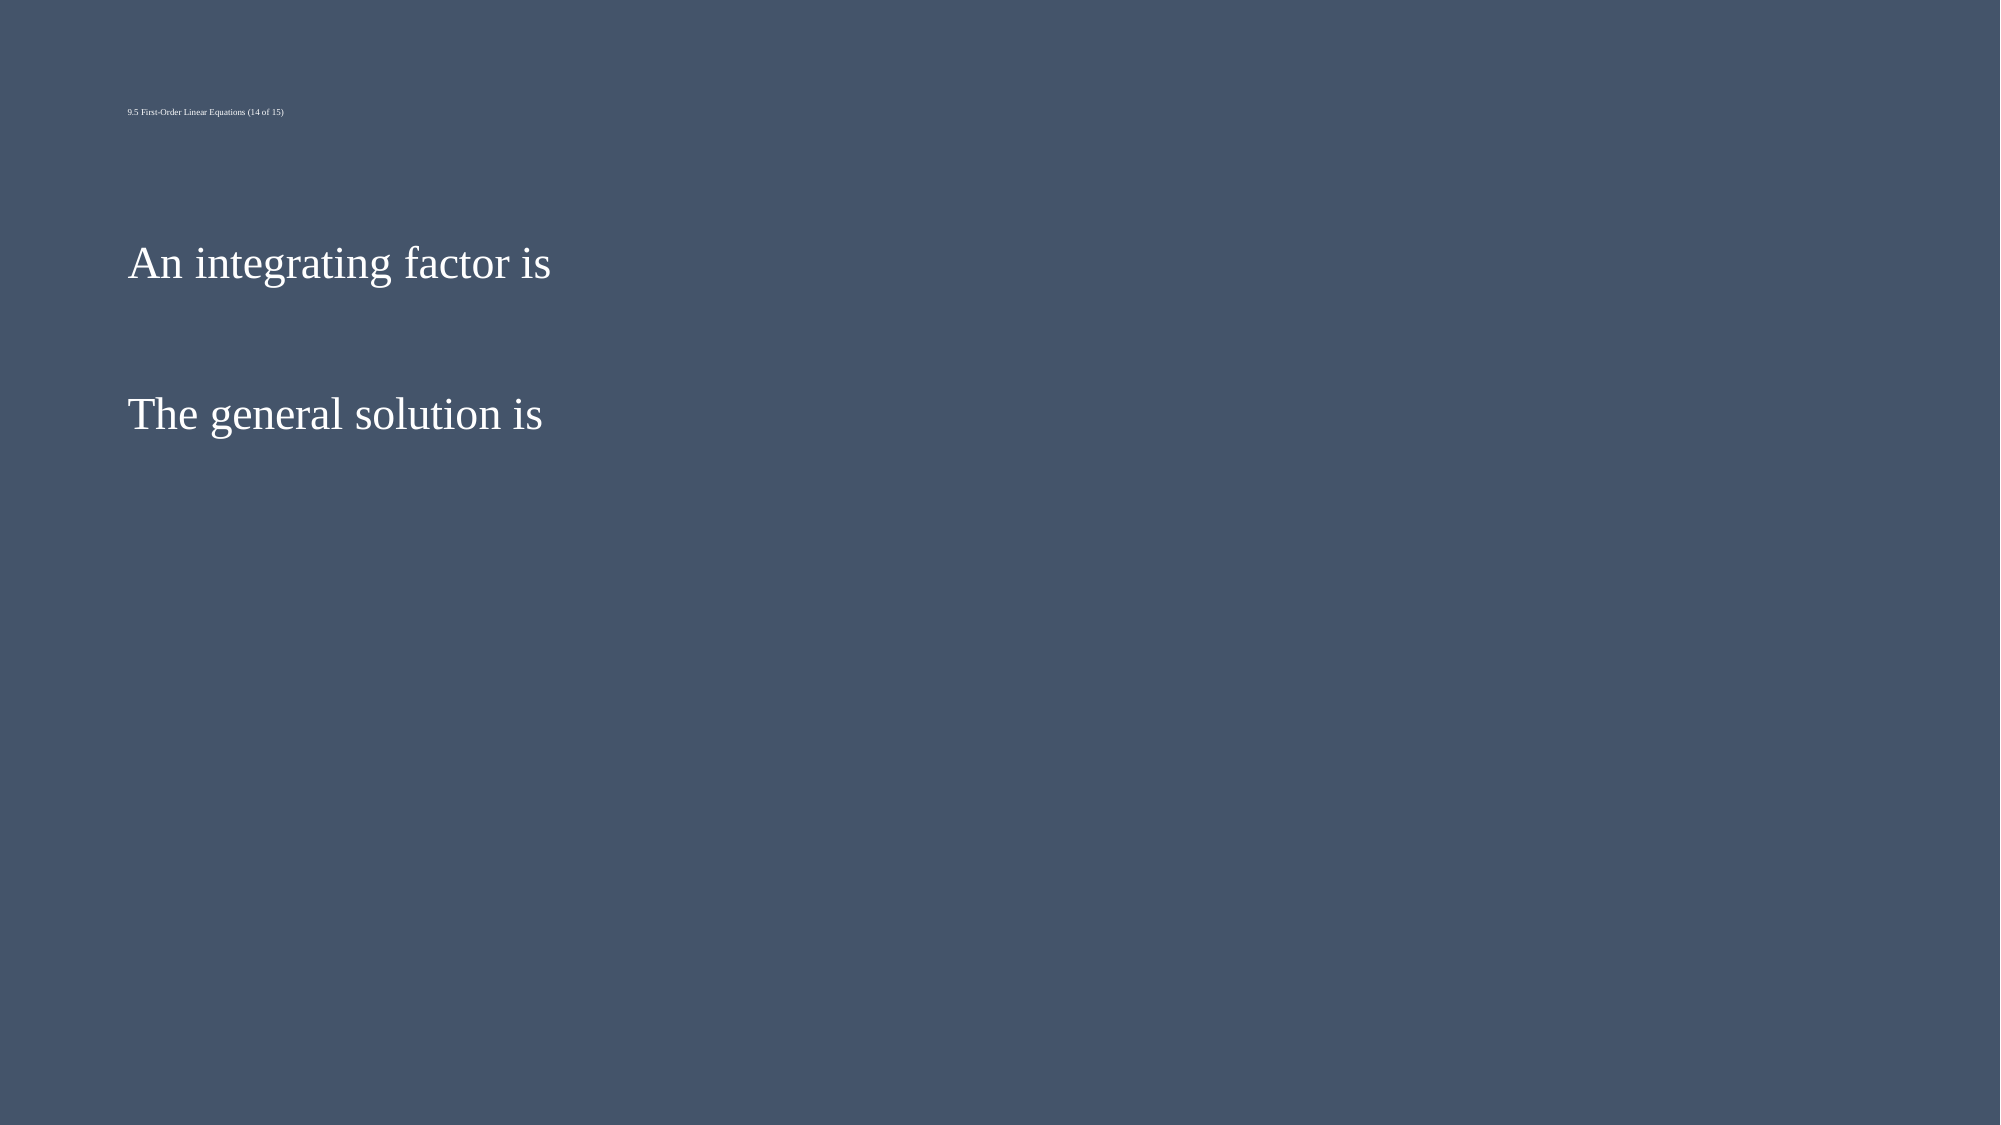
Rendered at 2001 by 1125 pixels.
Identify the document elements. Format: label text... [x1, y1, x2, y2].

title 9.5 First-Order Linear Equations (14 of 15) [112, 99, 1775, 203]
